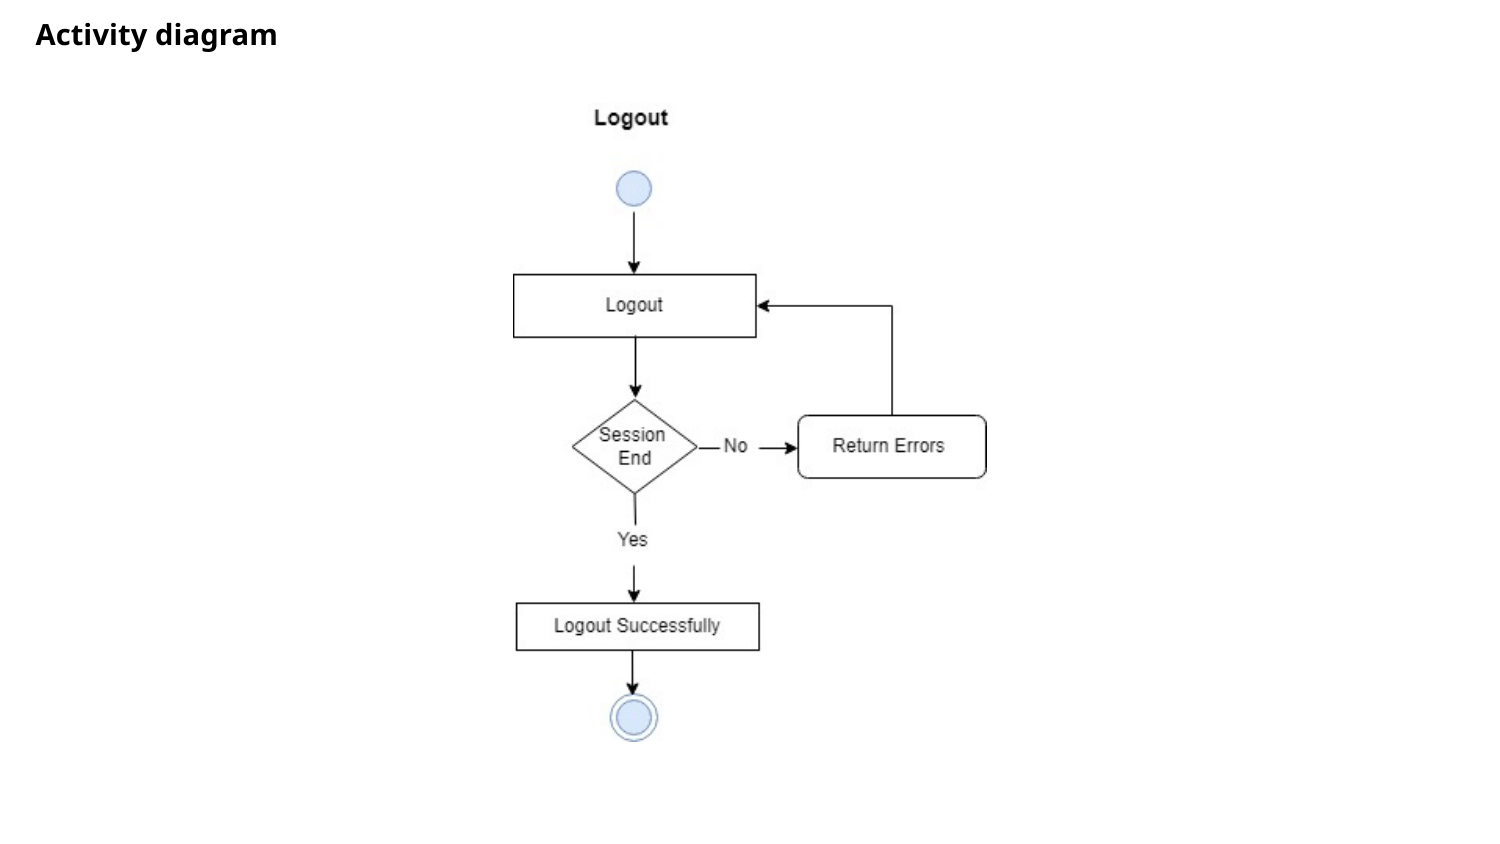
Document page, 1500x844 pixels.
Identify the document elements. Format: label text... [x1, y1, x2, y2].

text_box Activity diagram [20, 9, 883, 59]
picture [513, 102, 987, 742]
